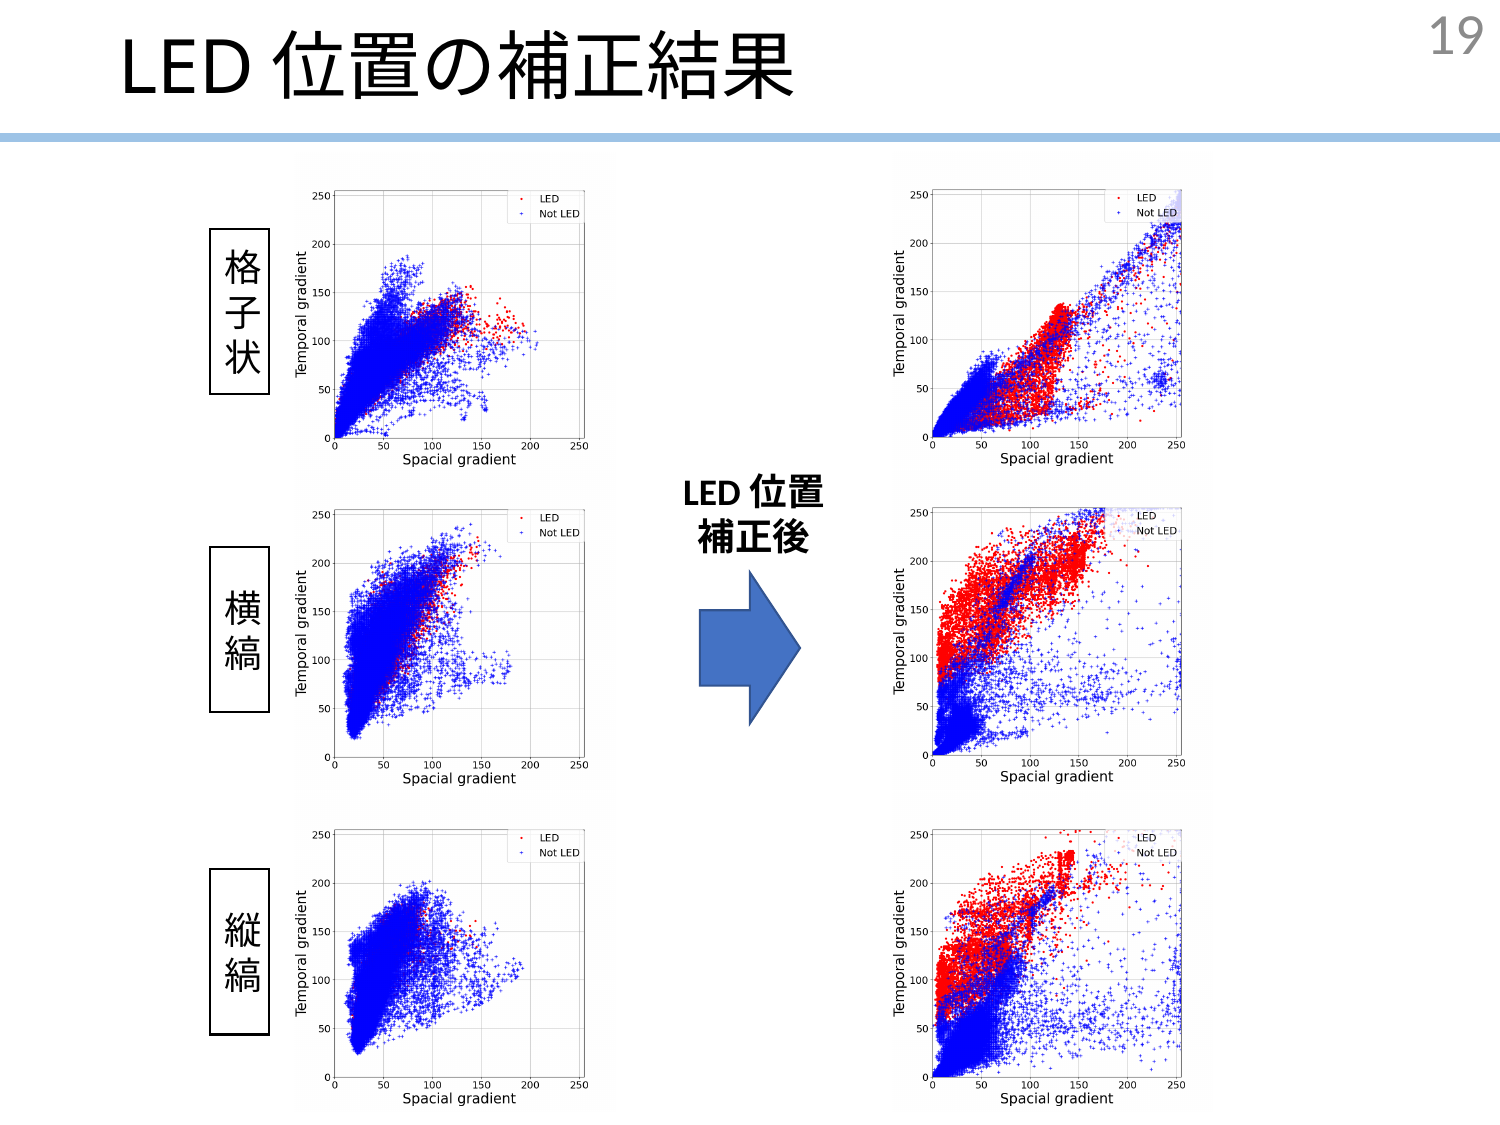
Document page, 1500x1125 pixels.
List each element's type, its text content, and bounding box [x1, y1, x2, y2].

slide_number 19 [1162, 1, 1500, 62]
text_box 縦 縞 [209, 868, 270, 1036]
text_box 格 子 状 [209, 228, 270, 395]
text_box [294, 151, 1213, 1112]
title LED位置の補正結果 [103, 0, 1397, 138]
text_box 横 縞 [209, 546, 270, 713]
